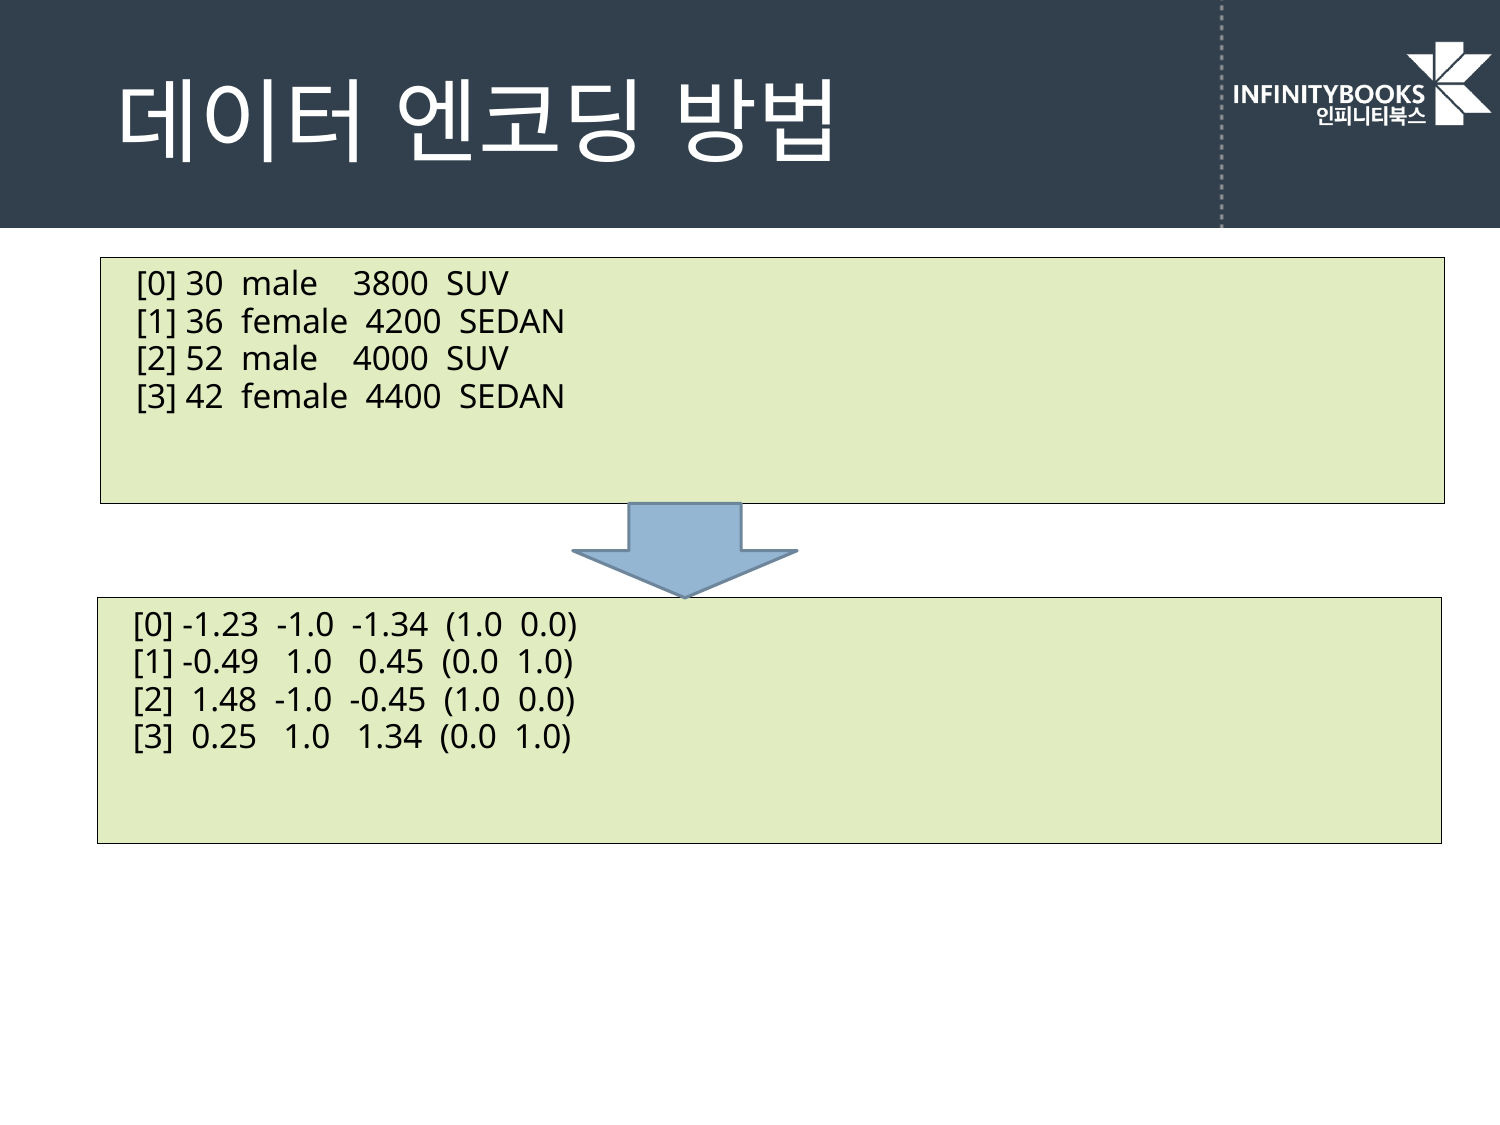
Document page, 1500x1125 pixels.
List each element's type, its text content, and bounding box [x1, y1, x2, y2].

text_box [0] -1.23 -1.0 -1.34 (1.0 0.0) [1] -0.49 1.0 0.45 (0.0 1.0) [2] 1.48 -1.0 -0.45 (1.0 0.0) [3] 0.25 1.0 1.34 (0.0 1.0) [97, 597, 1442, 844]
text_box [0] 30 male 3800 SUV [1] 36 female 4200 SEDAN [2] 52 male 4000 SUV [3] 42 female 4400 SEDAN [100, 257, 1445, 504]
text_box [571, 501, 799, 600]
title 데이터 엔코딩 방법 [100, 37, 1438, 200]
picture [0, 0, 1500, 228]
